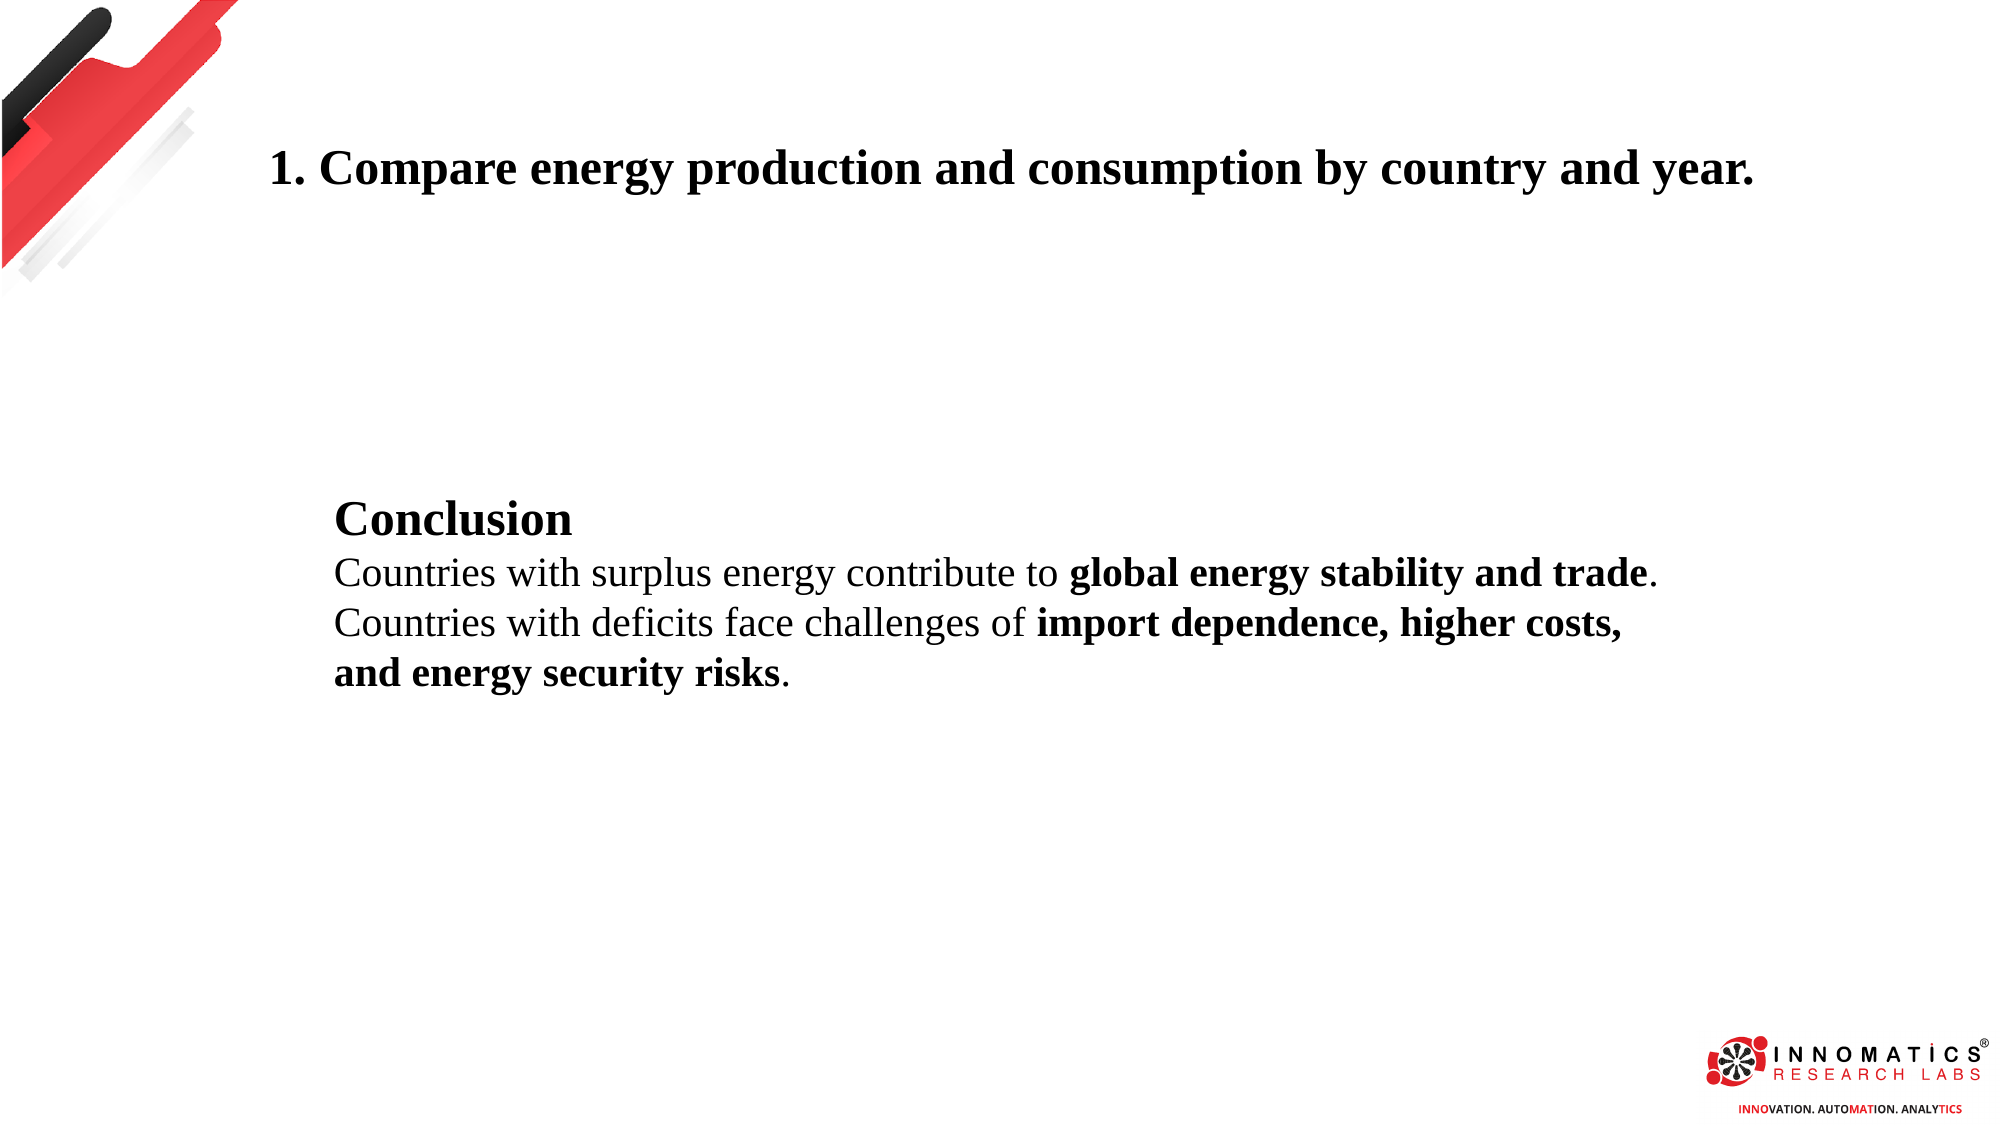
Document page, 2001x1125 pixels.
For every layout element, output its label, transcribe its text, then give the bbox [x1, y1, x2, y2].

text_box 1. Compare energy production and consumption by country and year. [283, 108, 1771, 204]
text_box Conclusion Countries with surplus energy contribute to global energy stability and trade. Countries with deficits face challenges of import dependence, higher costs, and energy security risks. [318, 477, 1706, 753]
picture [0, 0, 283, 302]
picture [1696, 1029, 2000, 1125]
